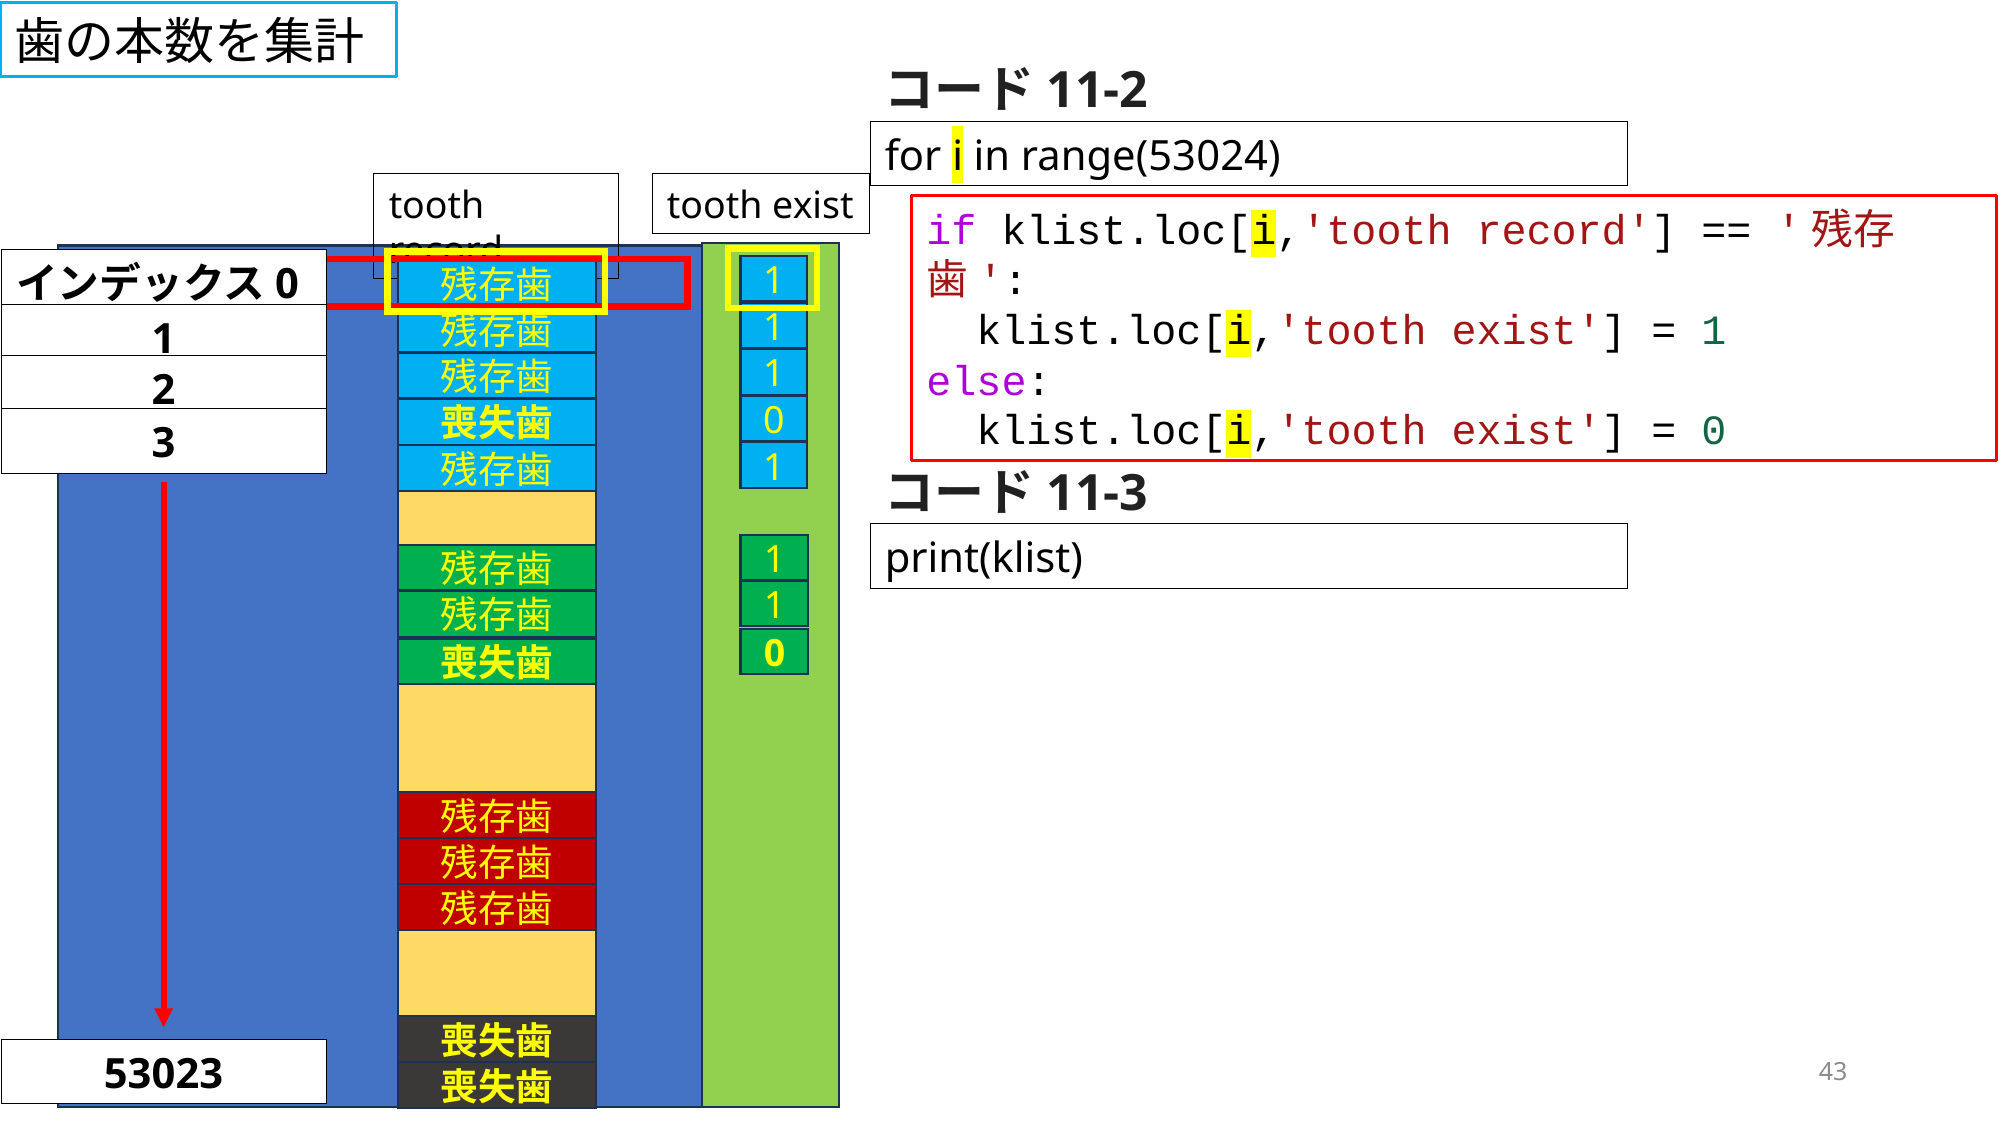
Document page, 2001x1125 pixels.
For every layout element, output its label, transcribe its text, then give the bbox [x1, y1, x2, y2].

text_box 残存歯 [397, 592, 597, 638]
text_box [606, 258, 688, 308]
text_box 残存歯 [397, 883, 597, 931]
text_box 喪失歯 [397, 638, 597, 685]
text_box 2 [1, 355, 327, 408]
text_box [327, 258, 386, 308]
text_box 53023 [1, 1039, 327, 1104]
text_box [701, 242, 840, 1108]
text_box [727, 247, 818, 309]
text_box 1 [739, 348, 808, 395]
text_box 残存歯 [397, 312, 597, 352]
text_box 0 [739, 395, 808, 441]
text_box 残存歯 [397, 791, 597, 837]
text_box 3 [1, 408, 327, 474]
text_box [57, 308, 397, 1108]
text_box コード11-3 [869, 453, 1178, 528]
text_box 1 [739, 441, 808, 489]
text_box 1 [739, 534, 809, 581]
text_box 残存歯 [397, 352, 597, 398]
text_box 喪失歯 [397, 1061, 597, 1109]
text_box コード11-2 [869, 50, 1178, 126]
text_box 喪失歯 [397, 398, 597, 444]
text_box 喪失歯 [397, 1015, 597, 1061]
text_box 0 [739, 628, 809, 675]
text_box 残存歯 [397, 544, 597, 592]
text_box for i in range(53024) [870, 121, 1628, 186]
text_box [597, 244, 701, 1108]
text_box 残存歯 [397, 444, 597, 492]
text_box [397, 685, 597, 791]
text_box [397, 931, 597, 1015]
text_box tooth exist [652, 173, 870, 234]
text_box 歯の本数を集計 [0, 2, 397, 77]
text_box 1 [739, 309, 808, 348]
text_box print(klist) [870, 523, 1628, 589]
text_box 1 [739, 581, 809, 627]
text_box [397, 492, 597, 544]
text_box 残存歯 [397, 837, 597, 883]
text_box [386, 250, 606, 312]
slide_number 43 [1412, 1042, 1863, 1103]
text_box [57, 244, 373, 258]
text_box インデックス0 [1, 249, 327, 304]
text_box tooth record [373, 173, 619, 258]
text_box 1 [1, 304, 327, 355]
text_box if klist.loc[i,'tooth record'] == '残存歯': klist.loc[i,'tooth exist'] = 1 else: klist.loc[i,'tooth exist'] = 0 [911, 195, 1997, 461]
